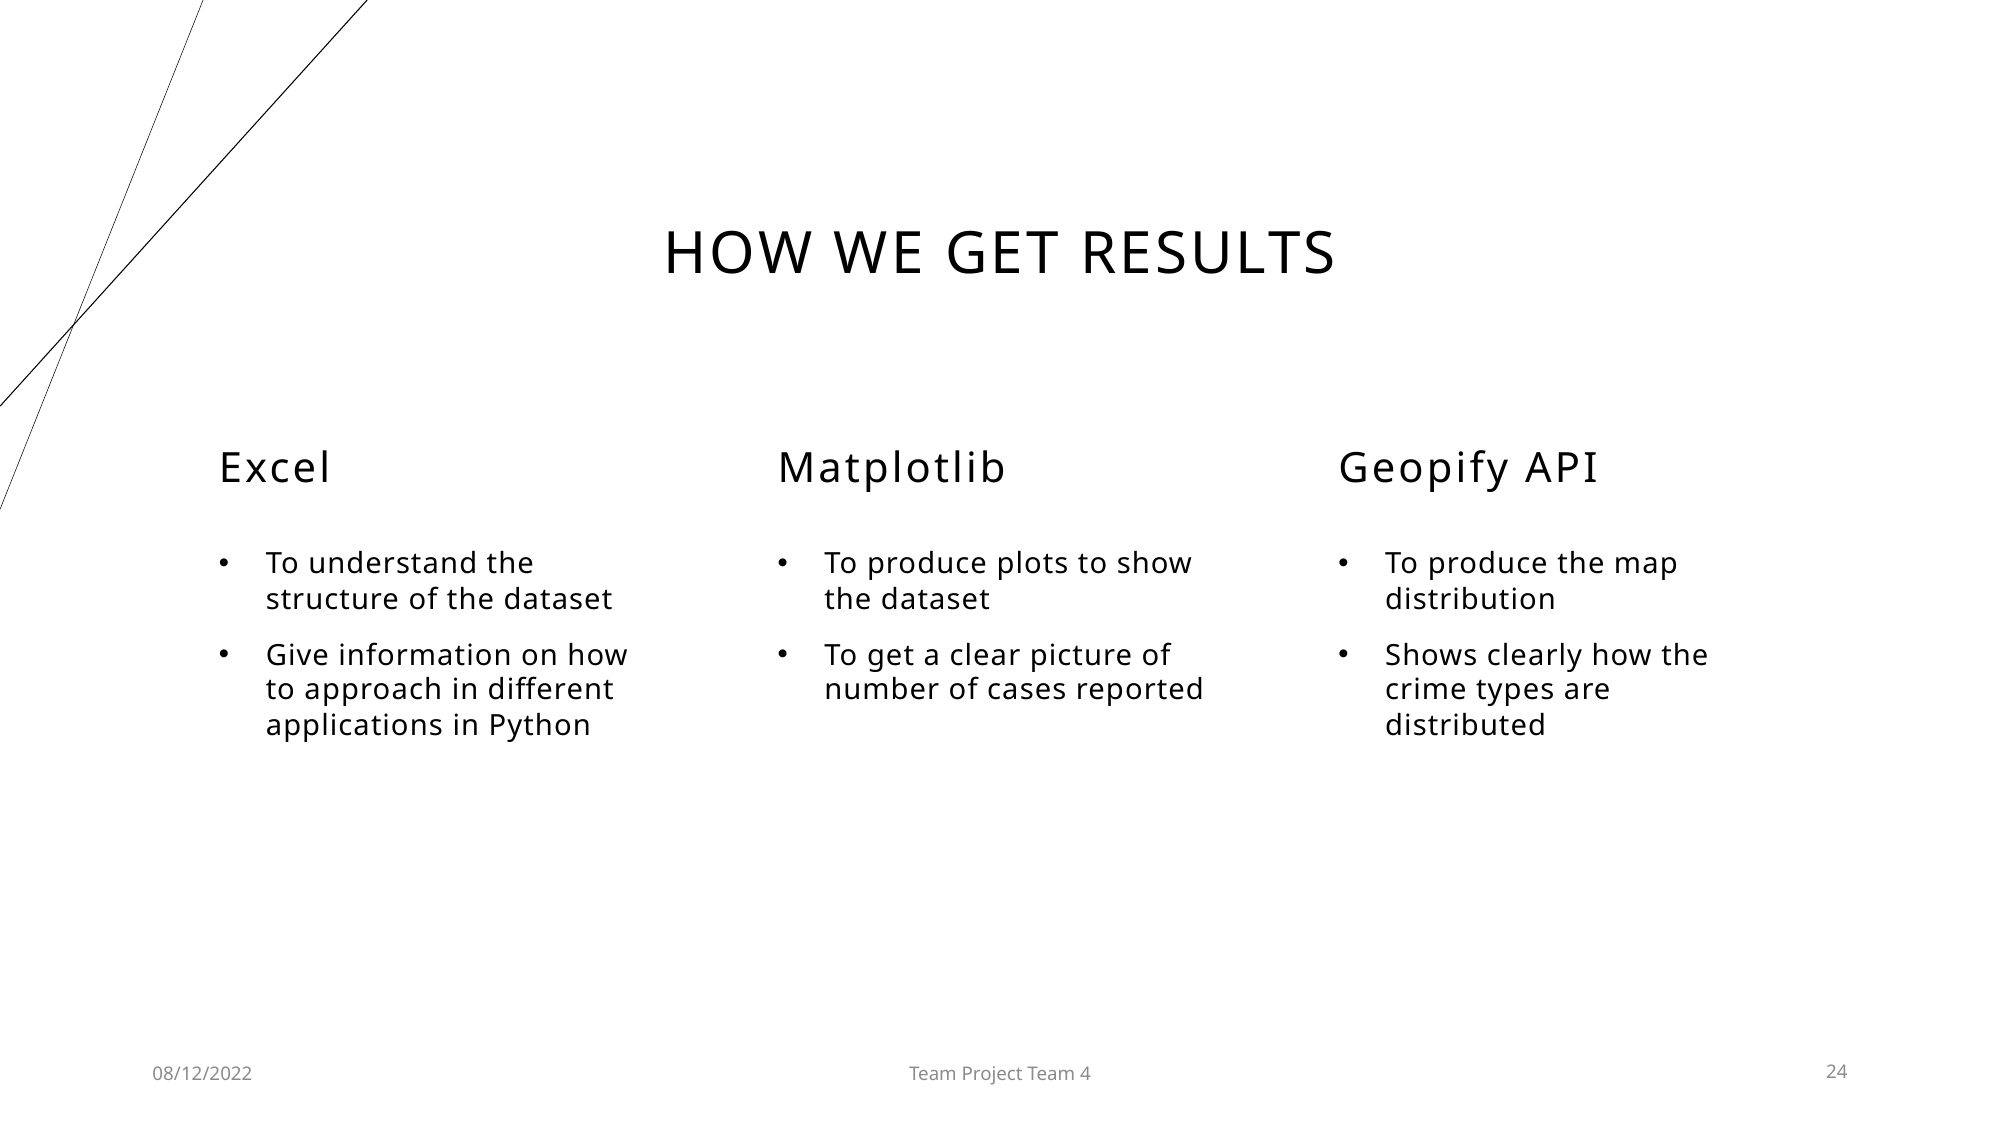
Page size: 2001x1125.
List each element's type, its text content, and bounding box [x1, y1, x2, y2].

list Matplotlib [762, 363, 1238, 499]
list To understand the structure of the dataset Give information on how to approach in different applications in Python [203, 537, 677, 865]
title HOW WE GET results [309, 146, 1691, 364]
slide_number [137, 1042, 588, 1103]
list To produce the map distribution Shows clearly how the crime types are distributed [1323, 537, 1797, 865]
footer Team Project Team 4 [662, 1042, 1338, 1103]
slide_number 23 [1412, 1042, 1863, 1103]
list Excel [203, 363, 677, 499]
list To produce plots to show the dataset To get a clear picture of number of cases reported [762, 537, 1238, 865]
list Geopify API [1323, 363, 1797, 499]
